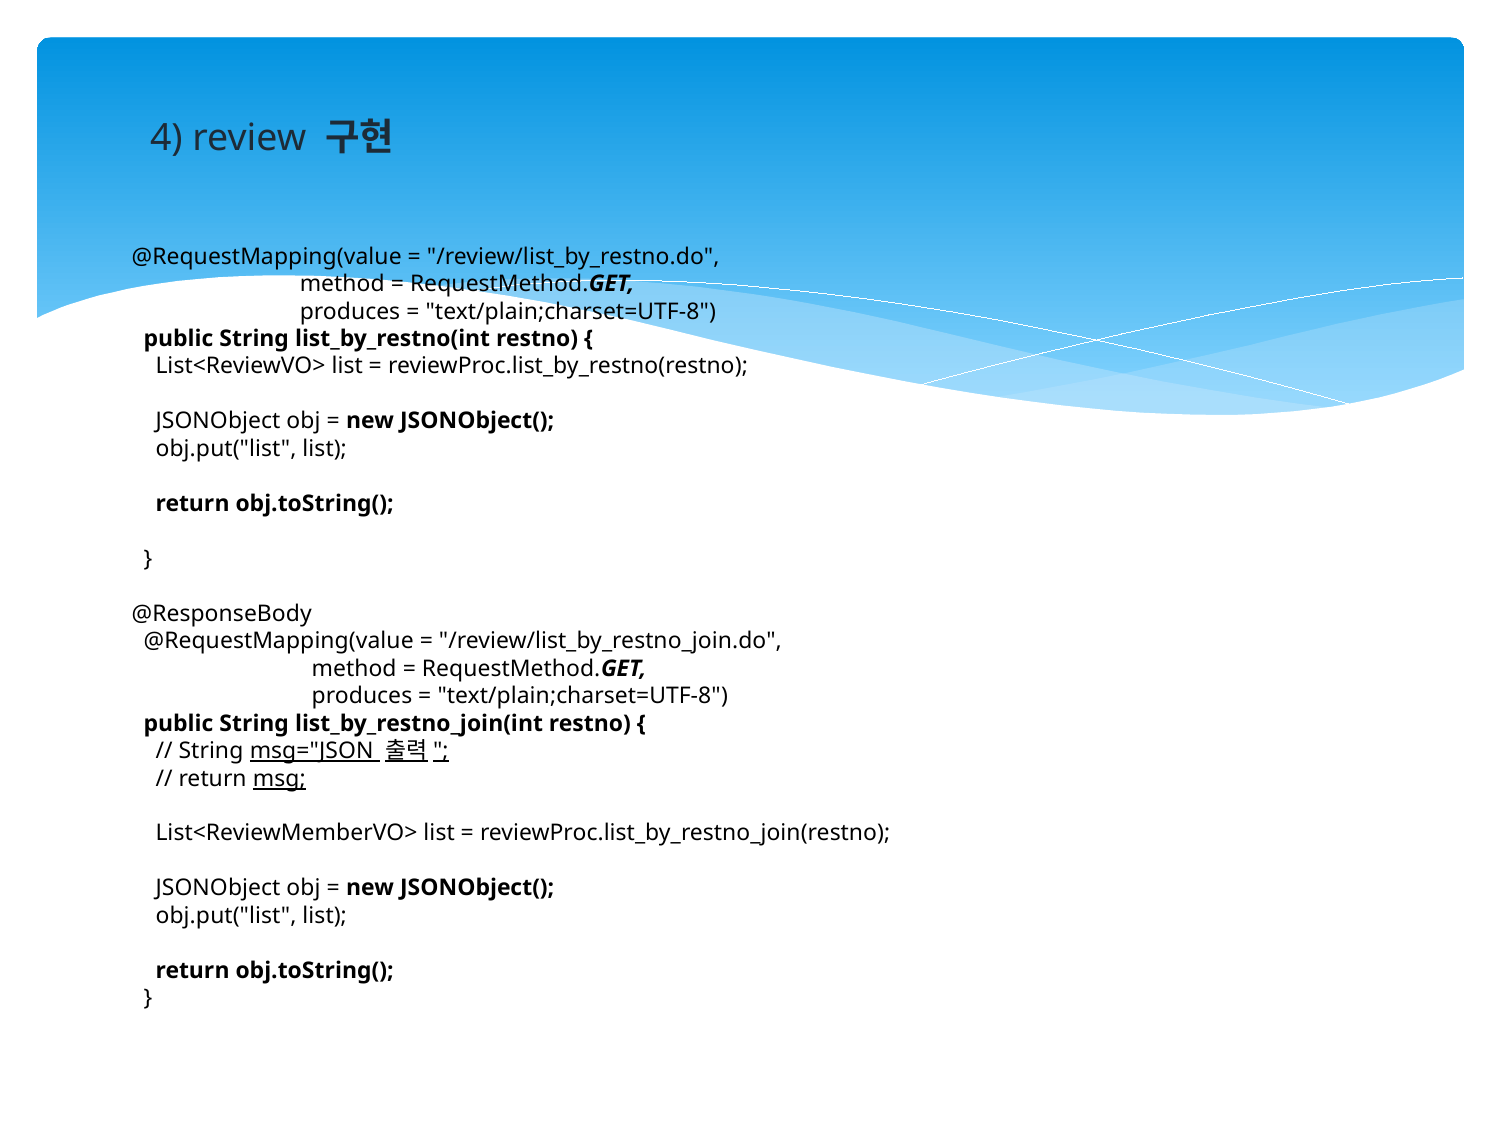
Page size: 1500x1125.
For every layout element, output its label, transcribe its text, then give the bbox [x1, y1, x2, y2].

text_box @RequestMapping(value = "/review/list_by_restno.do", method = RequestMethod.GET, produces = "text/plain;charset=UTF-8") public String list_by_restno(int restno) { List<ReviewVO> list = reviewProc.list_by_restno(restno); JSONObject obj = new JSONObject(); obj.put("list", list); return obj.toString(); } @ResponseBody @RequestMapping(value = "/review/list_by_restno_join.do", method = RequestMethod.GET, produces = "text/plain;charset=UTF-8") public String list_by_restno_join(int restno) { // String msg="JSON 출력"; // return msg; List<ReviewMemberVO> list = reviewProc.list_by_restno_join(restno); JSONObject obj = new JSONObject(); obj.put("list", list); return obj.toString(); } [116, 233, 1374, 1018]
text_box 4) review 구현 [135, 67, 1485, 200]
